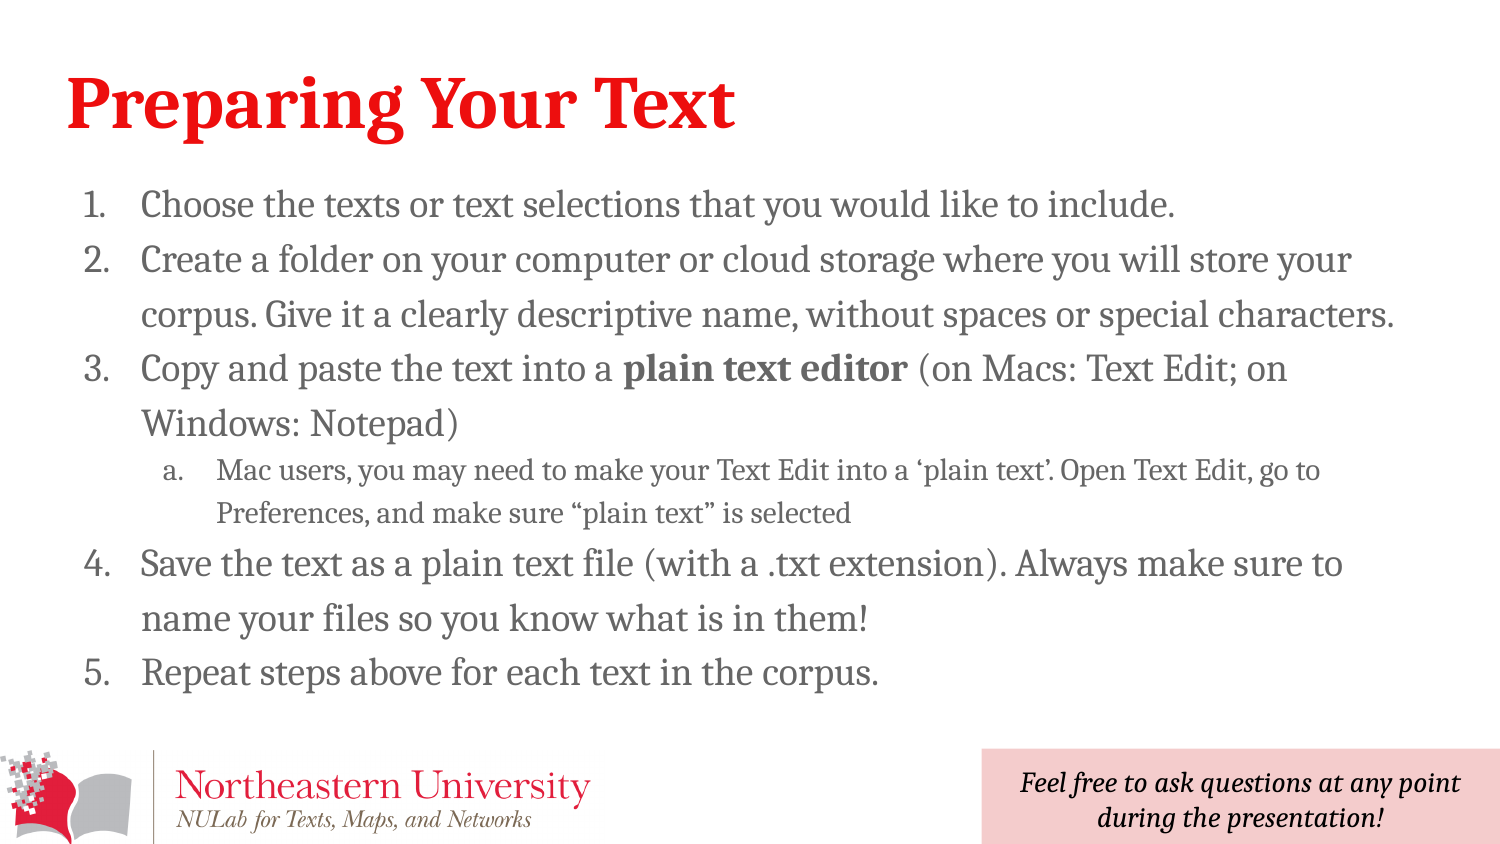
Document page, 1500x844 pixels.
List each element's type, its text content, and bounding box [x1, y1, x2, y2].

title Preparing Your Text [51, 38, 1449, 133]
list Choose the texts or text selections that you would like to include. Create a folder on your computer or cloud storage where you will store your corpus. Give it a clearly descriptive name, without spaces or special characters. Copy and paste the text into a plain text editor (on Macs: Text Edit; on Windows: Notepad) Mac users, you may need to make your Text Edit into a ‘plain text’. Open Text Edit, go to Preferences, and make sure “plain text” is selected Save the text as a plain text file (with a .txt extension). Always make sure to name your files so you know what is in them! Repeat steps above for each text in the corpus. [51, 156, 1449, 820]
picture [0, 750, 605, 844]
